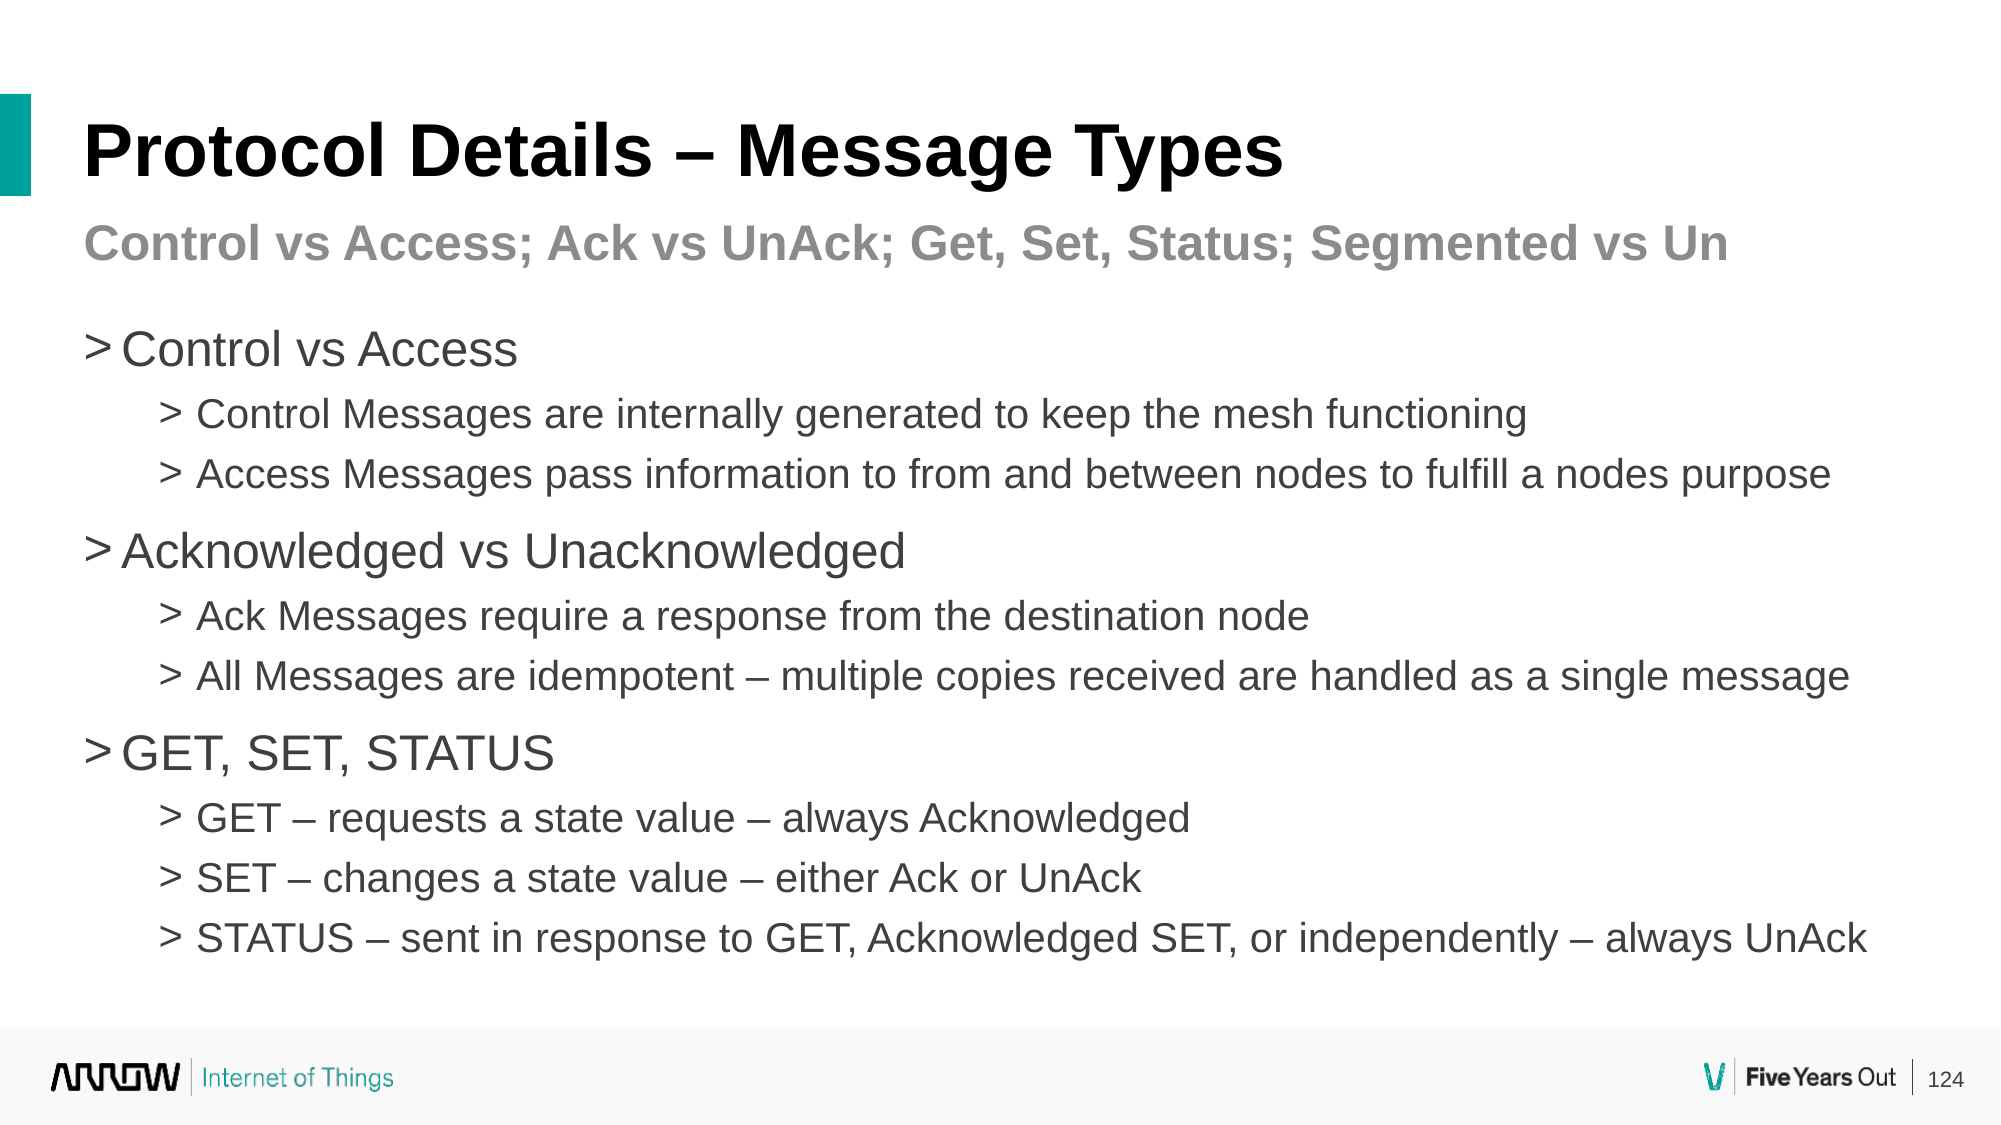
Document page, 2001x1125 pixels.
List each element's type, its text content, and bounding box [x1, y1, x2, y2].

list Control vs Access; Ack vs UnAck; Get, Set, Status; Segmented vs Un [68, 209, 1932, 278]
picture [51, 1058, 393, 1096]
list Protocol Details – Message Types [68, 104, 1932, 196]
picture [1704, 1058, 1896, 1095]
list Control vs Access Control Messages are internally generated to keep the mesh functioning Access Messages pass information to from and between nodes to fulfill a nodes purpose Acknowledged vs Unacknowledged Ack Messages require a response from the destination node All Messages are idempotent – multiple copies received are handled as a single message GET, SET, STATUS GET – requests a state value – always Acknowledged SET – changes a state value – either Ack or UnAck STATUS – sent in response to GET, Acknowledged SET, or independently – always UnAck [68, 308, 1932, 1000]
